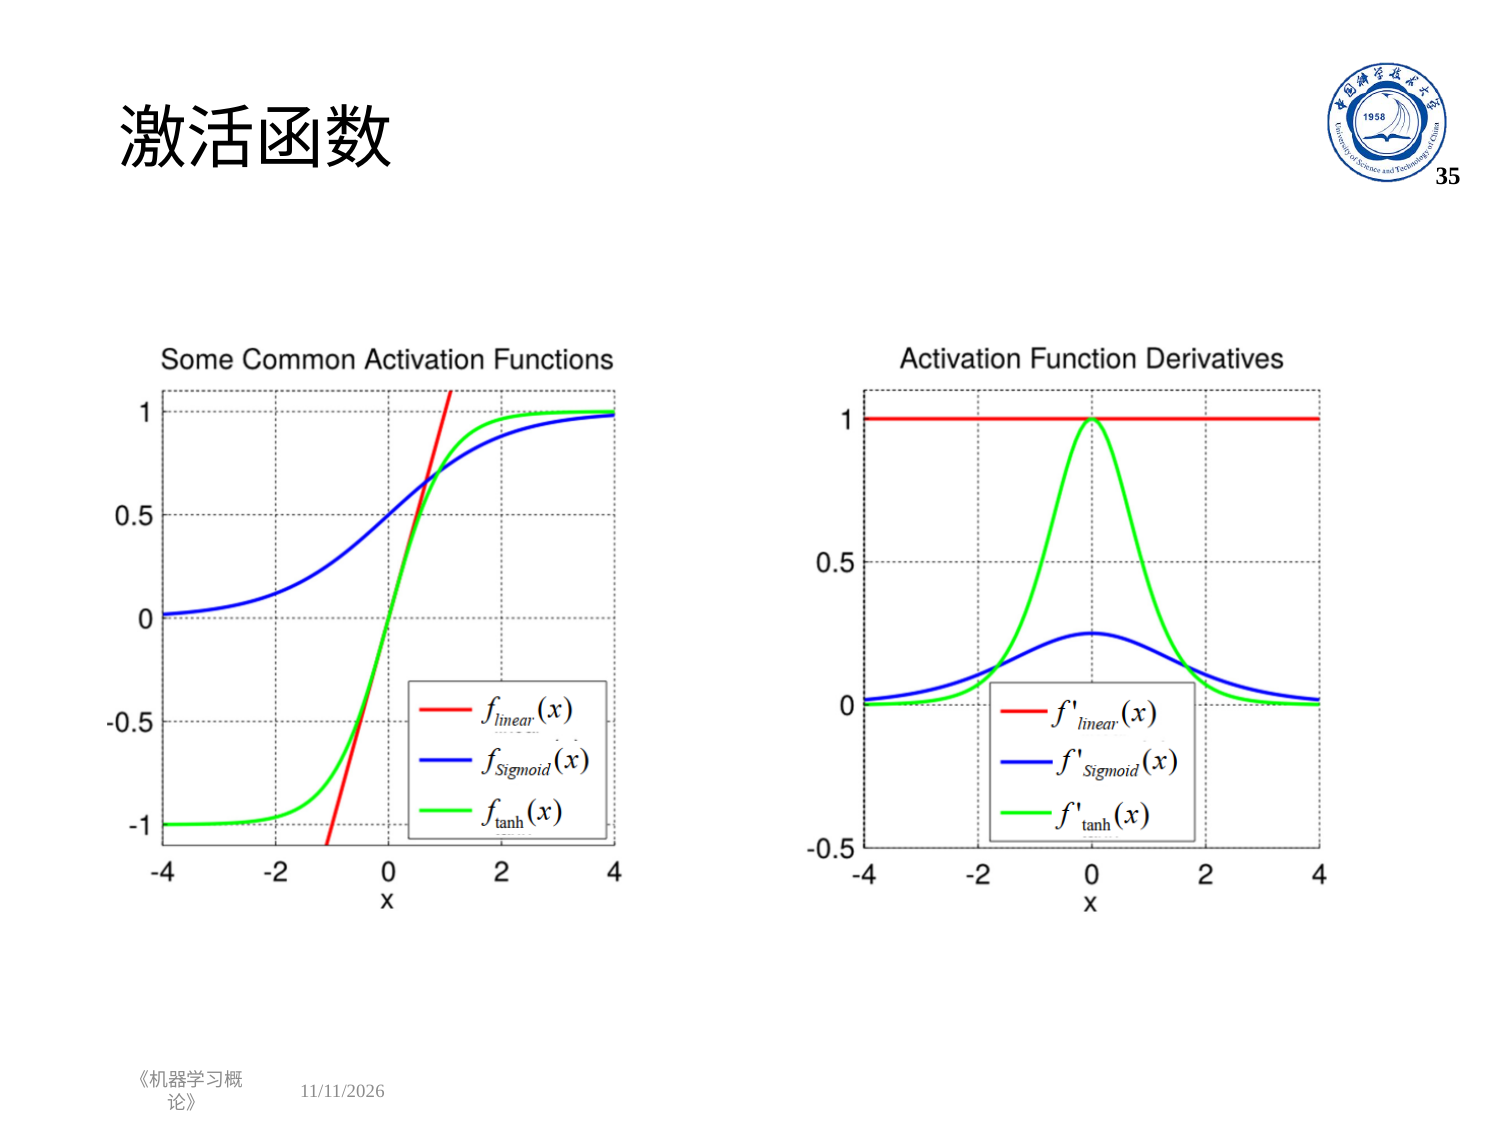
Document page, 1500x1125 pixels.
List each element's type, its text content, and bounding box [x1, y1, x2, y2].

title 激活函数 [103, 59, 1397, 221]
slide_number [285, 1068, 422, 1113]
picture [103, 339, 638, 916]
slide_number 35 [1372, 144, 1476, 205]
footer 《机器学习概论》 [104, 1068, 270, 1113]
picture [1397, 59, 1450, 144]
picture [799, 339, 1339, 916]
